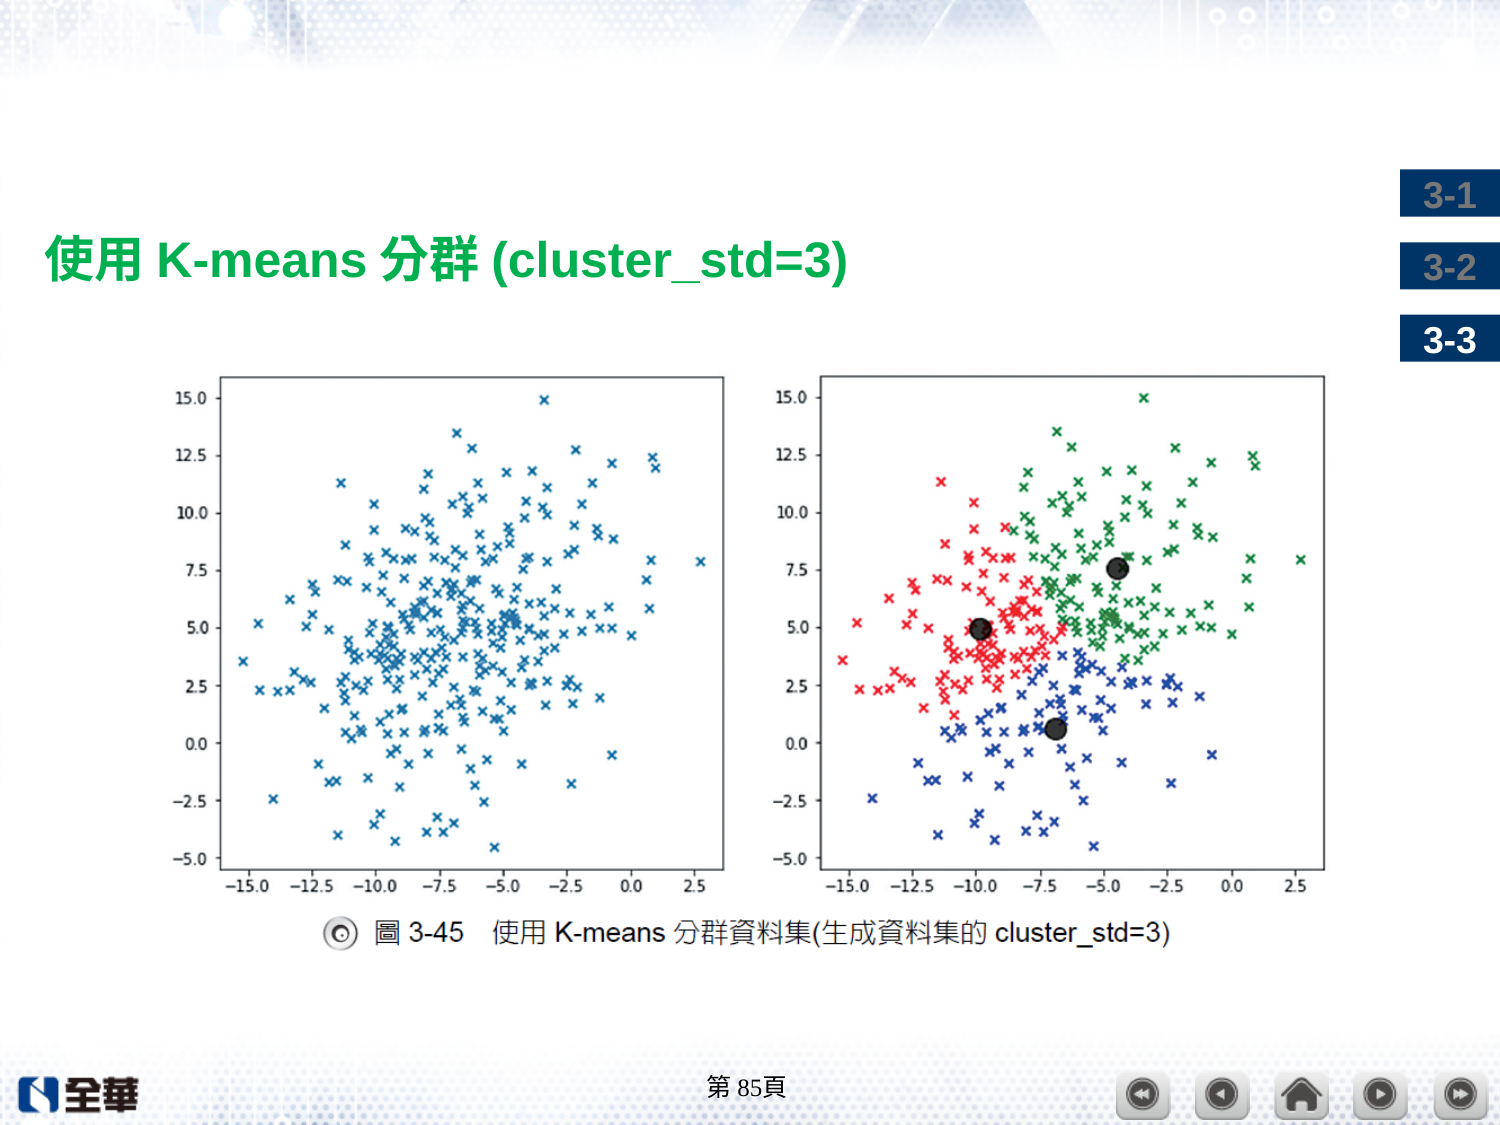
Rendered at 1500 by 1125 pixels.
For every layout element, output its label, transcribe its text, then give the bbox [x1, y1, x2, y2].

picture [0, 0, 1500, 1125]
list 使用K-means分群(cluster_std=3) [29, 219, 1386, 1048]
